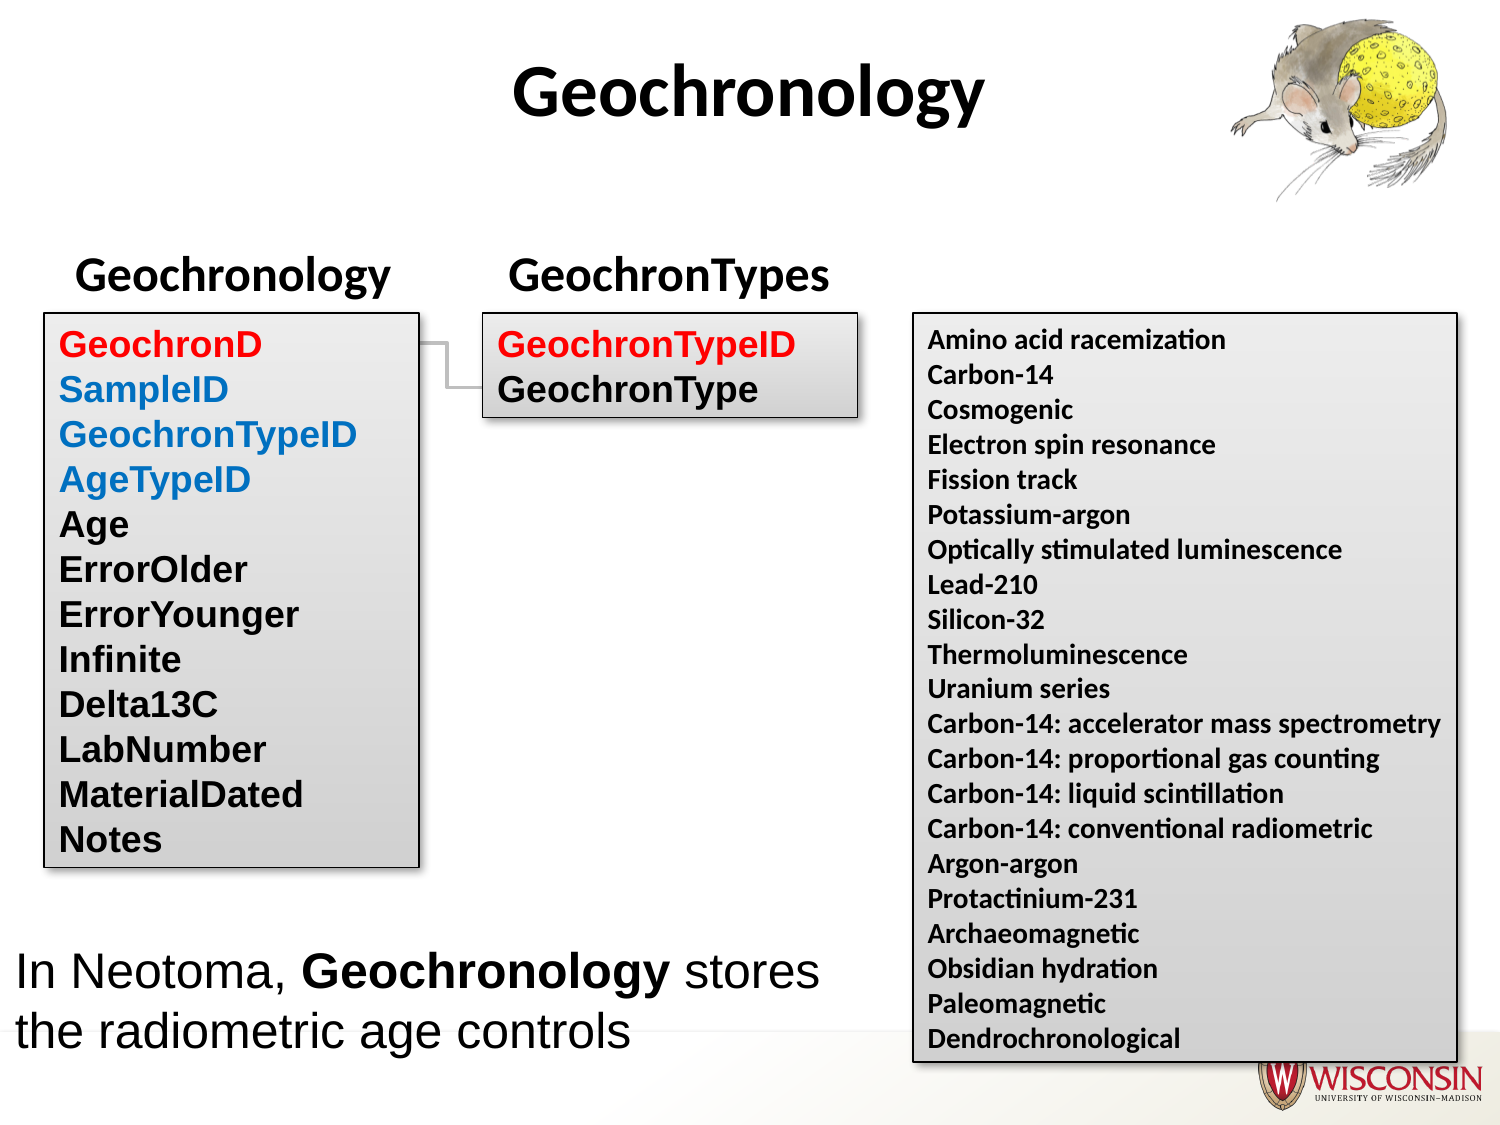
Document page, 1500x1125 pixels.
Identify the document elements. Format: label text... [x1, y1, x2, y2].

text_box Geochronology [60, 234, 407, 309]
text_box GeochronD SampleID GeochronTypeID AgeTypeID Age ErrorOlder ErrorYounger Infinite Delta13C LabNumber MaterialDated Notes [43, 312, 420, 868]
picture [1258, 1033, 1484, 1111]
text_box Amino acid racemization Carbon-14 Cosmogenic Electron spin resonance Fission track Potassium-argon Optically stimulated luminescence Lead-210 Silicon-32 Thermoluminescence Uranium series Carbon-14: accelerator mass spectrometry Carbon-14: proportional gas counting Carbon-14: liquid scintillation Carbon-14: conventional radiometric Argon-argon Protactinium-231 Archaeomagnetic Obsidian hydration Paleomagnetic Dendrochronological [912, 312, 1458, 1063]
text_box Geochronology [498, 34, 1002, 139]
text_box GeochronTypes [493, 234, 845, 309]
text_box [392, 342, 502, 388]
text_box GeochronTypeID GeochronType [482, 312, 858, 418]
picture [1199, 0, 1500, 224]
text_box In Neotoma, Geochronology stores the radiometric age controls [0, 930, 913, 1066]
